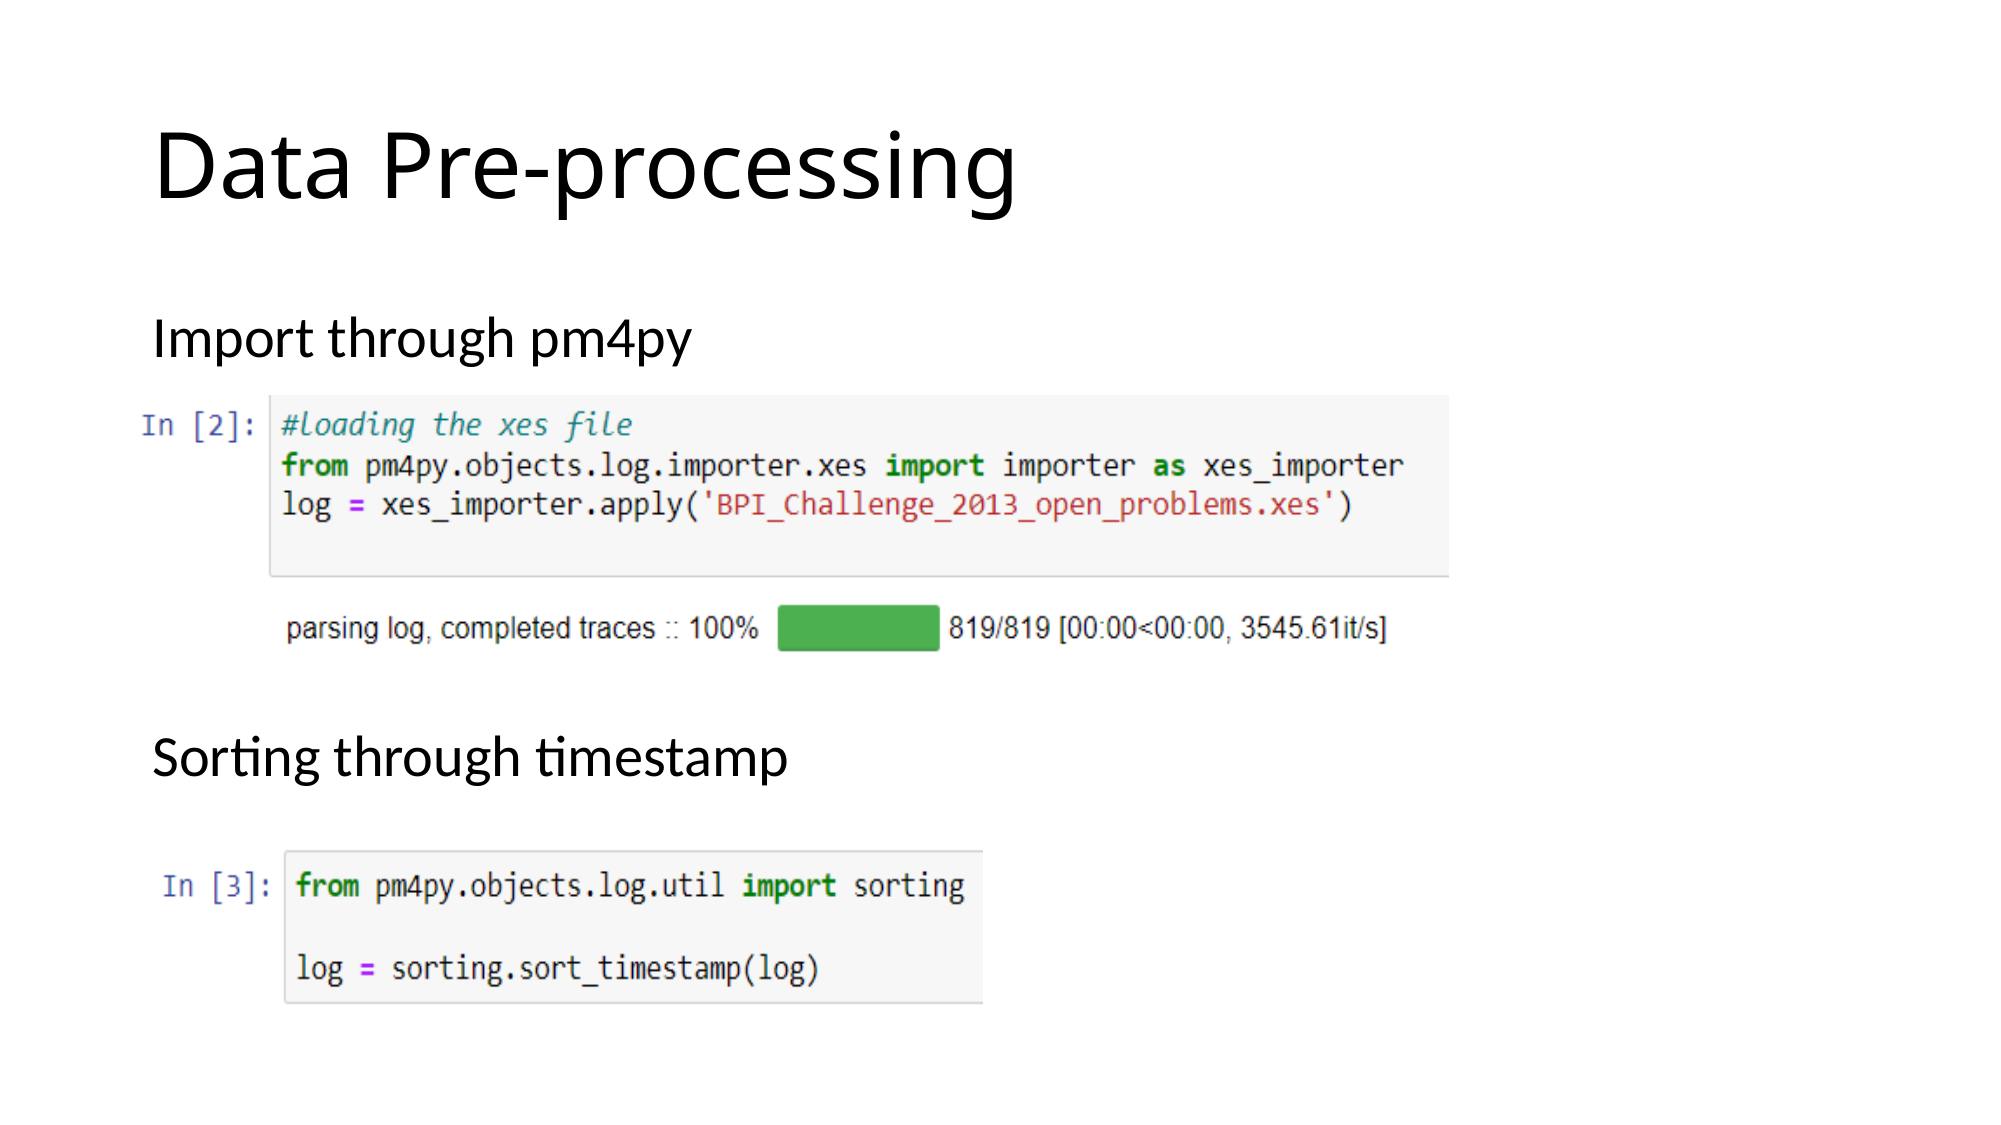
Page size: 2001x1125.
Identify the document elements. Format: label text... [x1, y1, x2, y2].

picture [137, 395, 1449, 683]
title Data Pre-processing [137, 59, 1863, 278]
picture [137, 820, 983, 1014]
list Import through pm4py Sorting through timestamp [137, 299, 1863, 1014]
